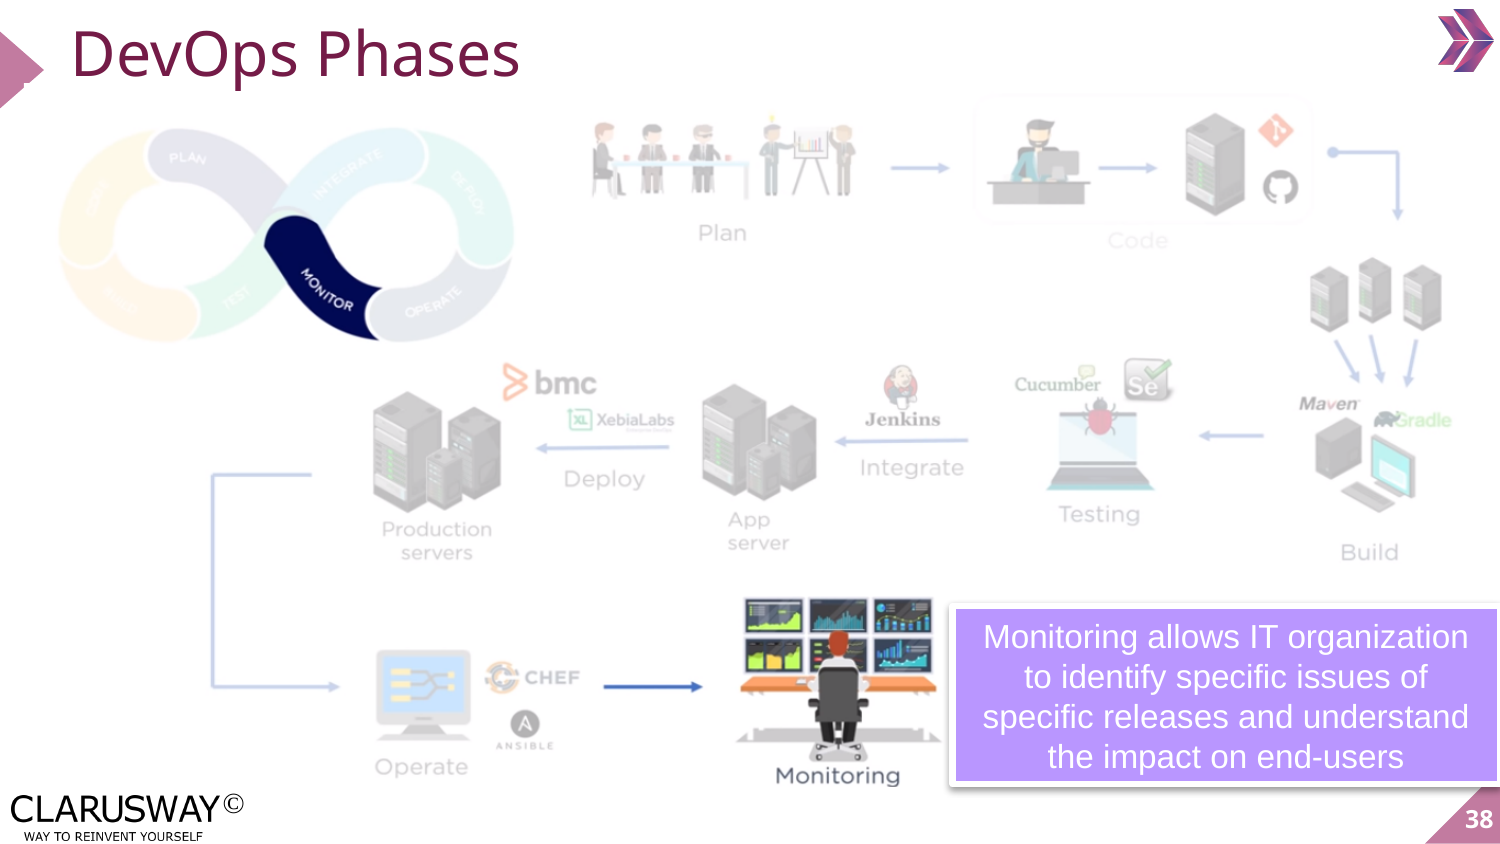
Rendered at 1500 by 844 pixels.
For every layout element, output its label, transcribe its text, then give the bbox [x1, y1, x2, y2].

picture [1438, 9, 1494, 72]
picture [11, 795, 220, 841]
slide_number ‹#› [1418, 795, 1494, 838]
title DevOps Phases [70, 28, 997, 81]
picture [23, 82, 1494, 787]
